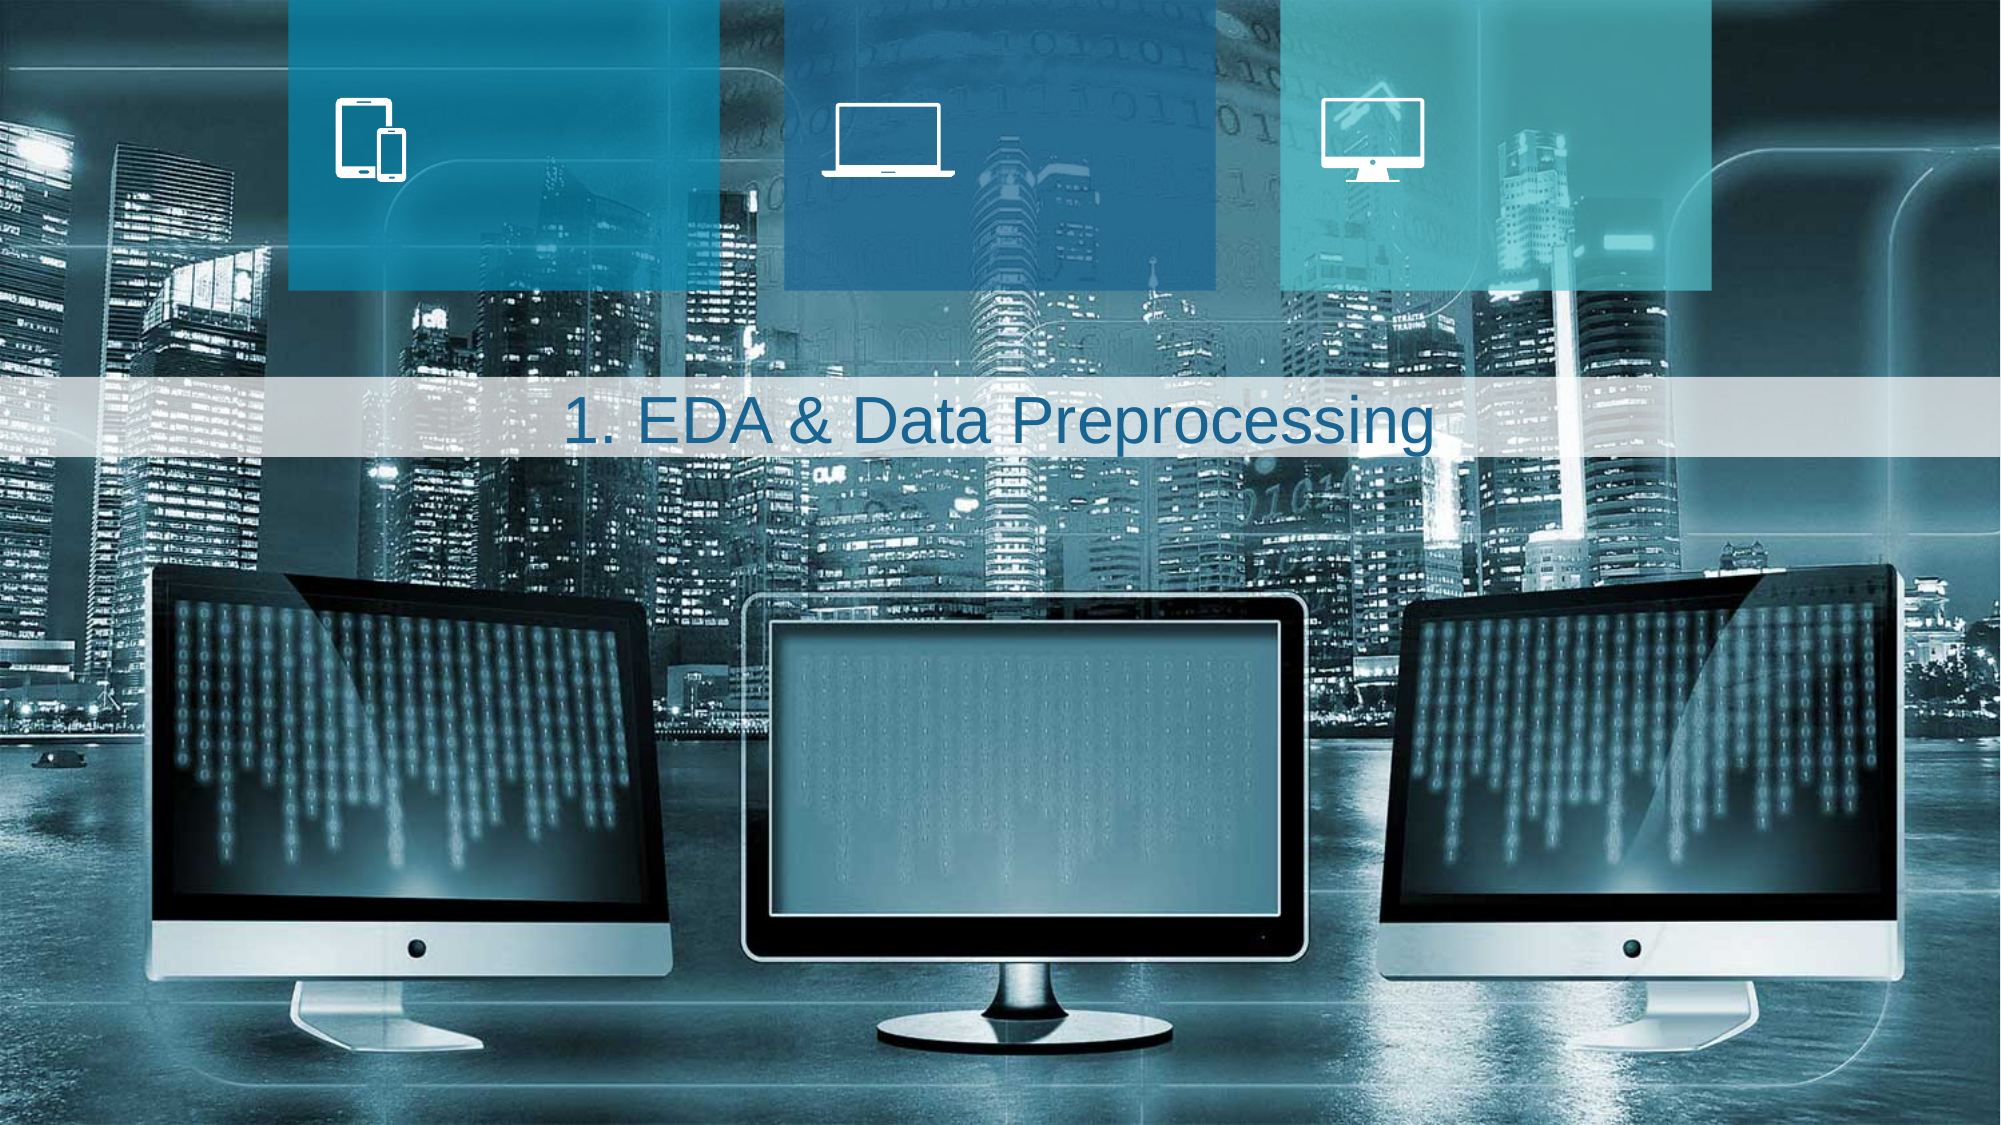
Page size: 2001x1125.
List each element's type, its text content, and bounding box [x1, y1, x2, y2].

text_box [334, 96, 408, 183]
text_box [820, 101, 956, 178]
text_box [1320, 96, 1426, 183]
picture [0, 0, 2001, 1125]
text_box 1. EDA & Data Preprocessing [0, 376, 2000, 457]
text_box [783, 0, 1217, 292]
text_box [287, 0, 721, 292]
text_box [1279, 0, 1713, 292]
